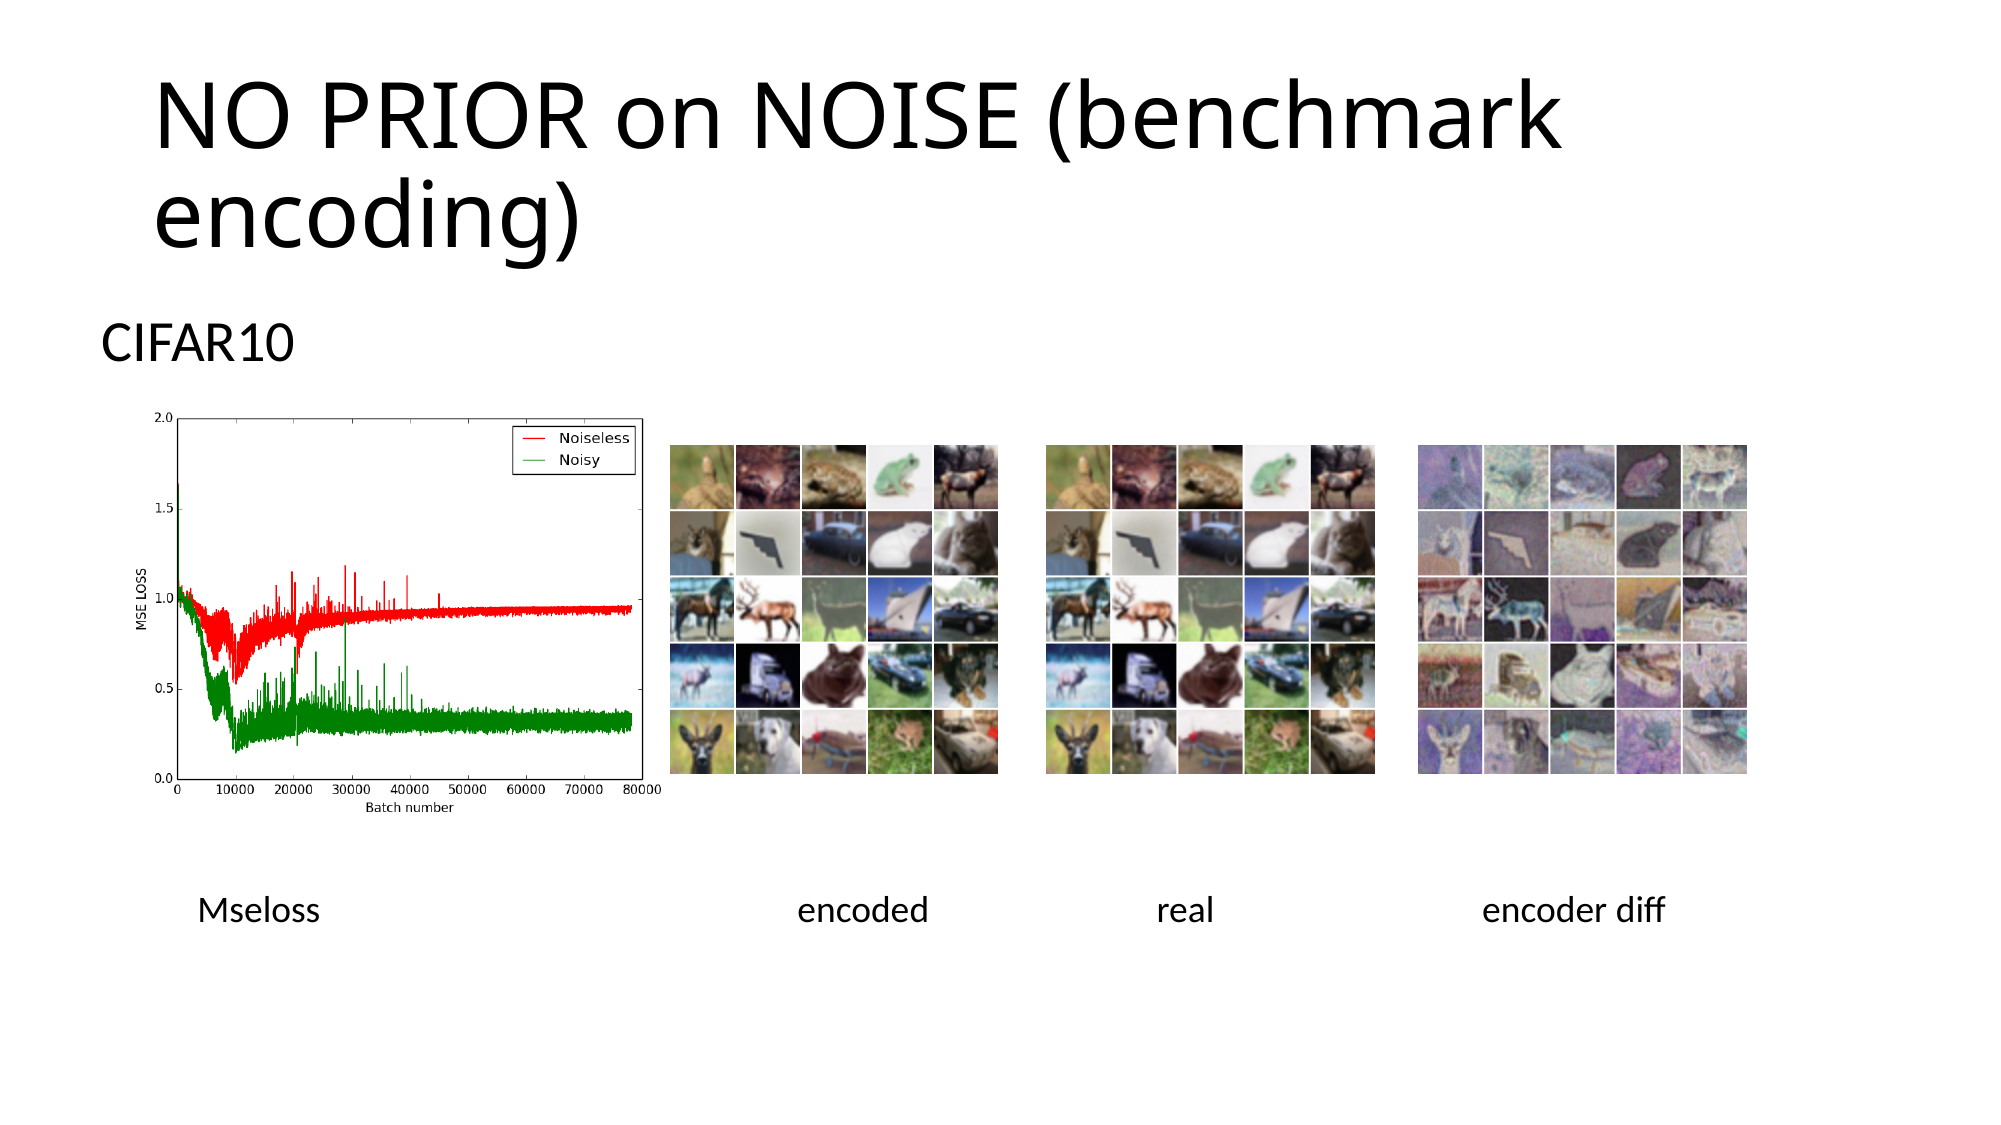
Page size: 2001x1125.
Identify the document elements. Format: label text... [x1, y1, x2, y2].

picture [101, 373, 1001, 824]
picture [1044, 443, 1377, 776]
list CIFAR10 [86, 304, 1812, 1042]
title NO PRIOR on NOISE (benchmark encoding) [137, 59, 1863, 278]
picture [1416, 443, 1749, 776]
text_box Mseloss encoded real encoder diff [182, 877, 1807, 938]
